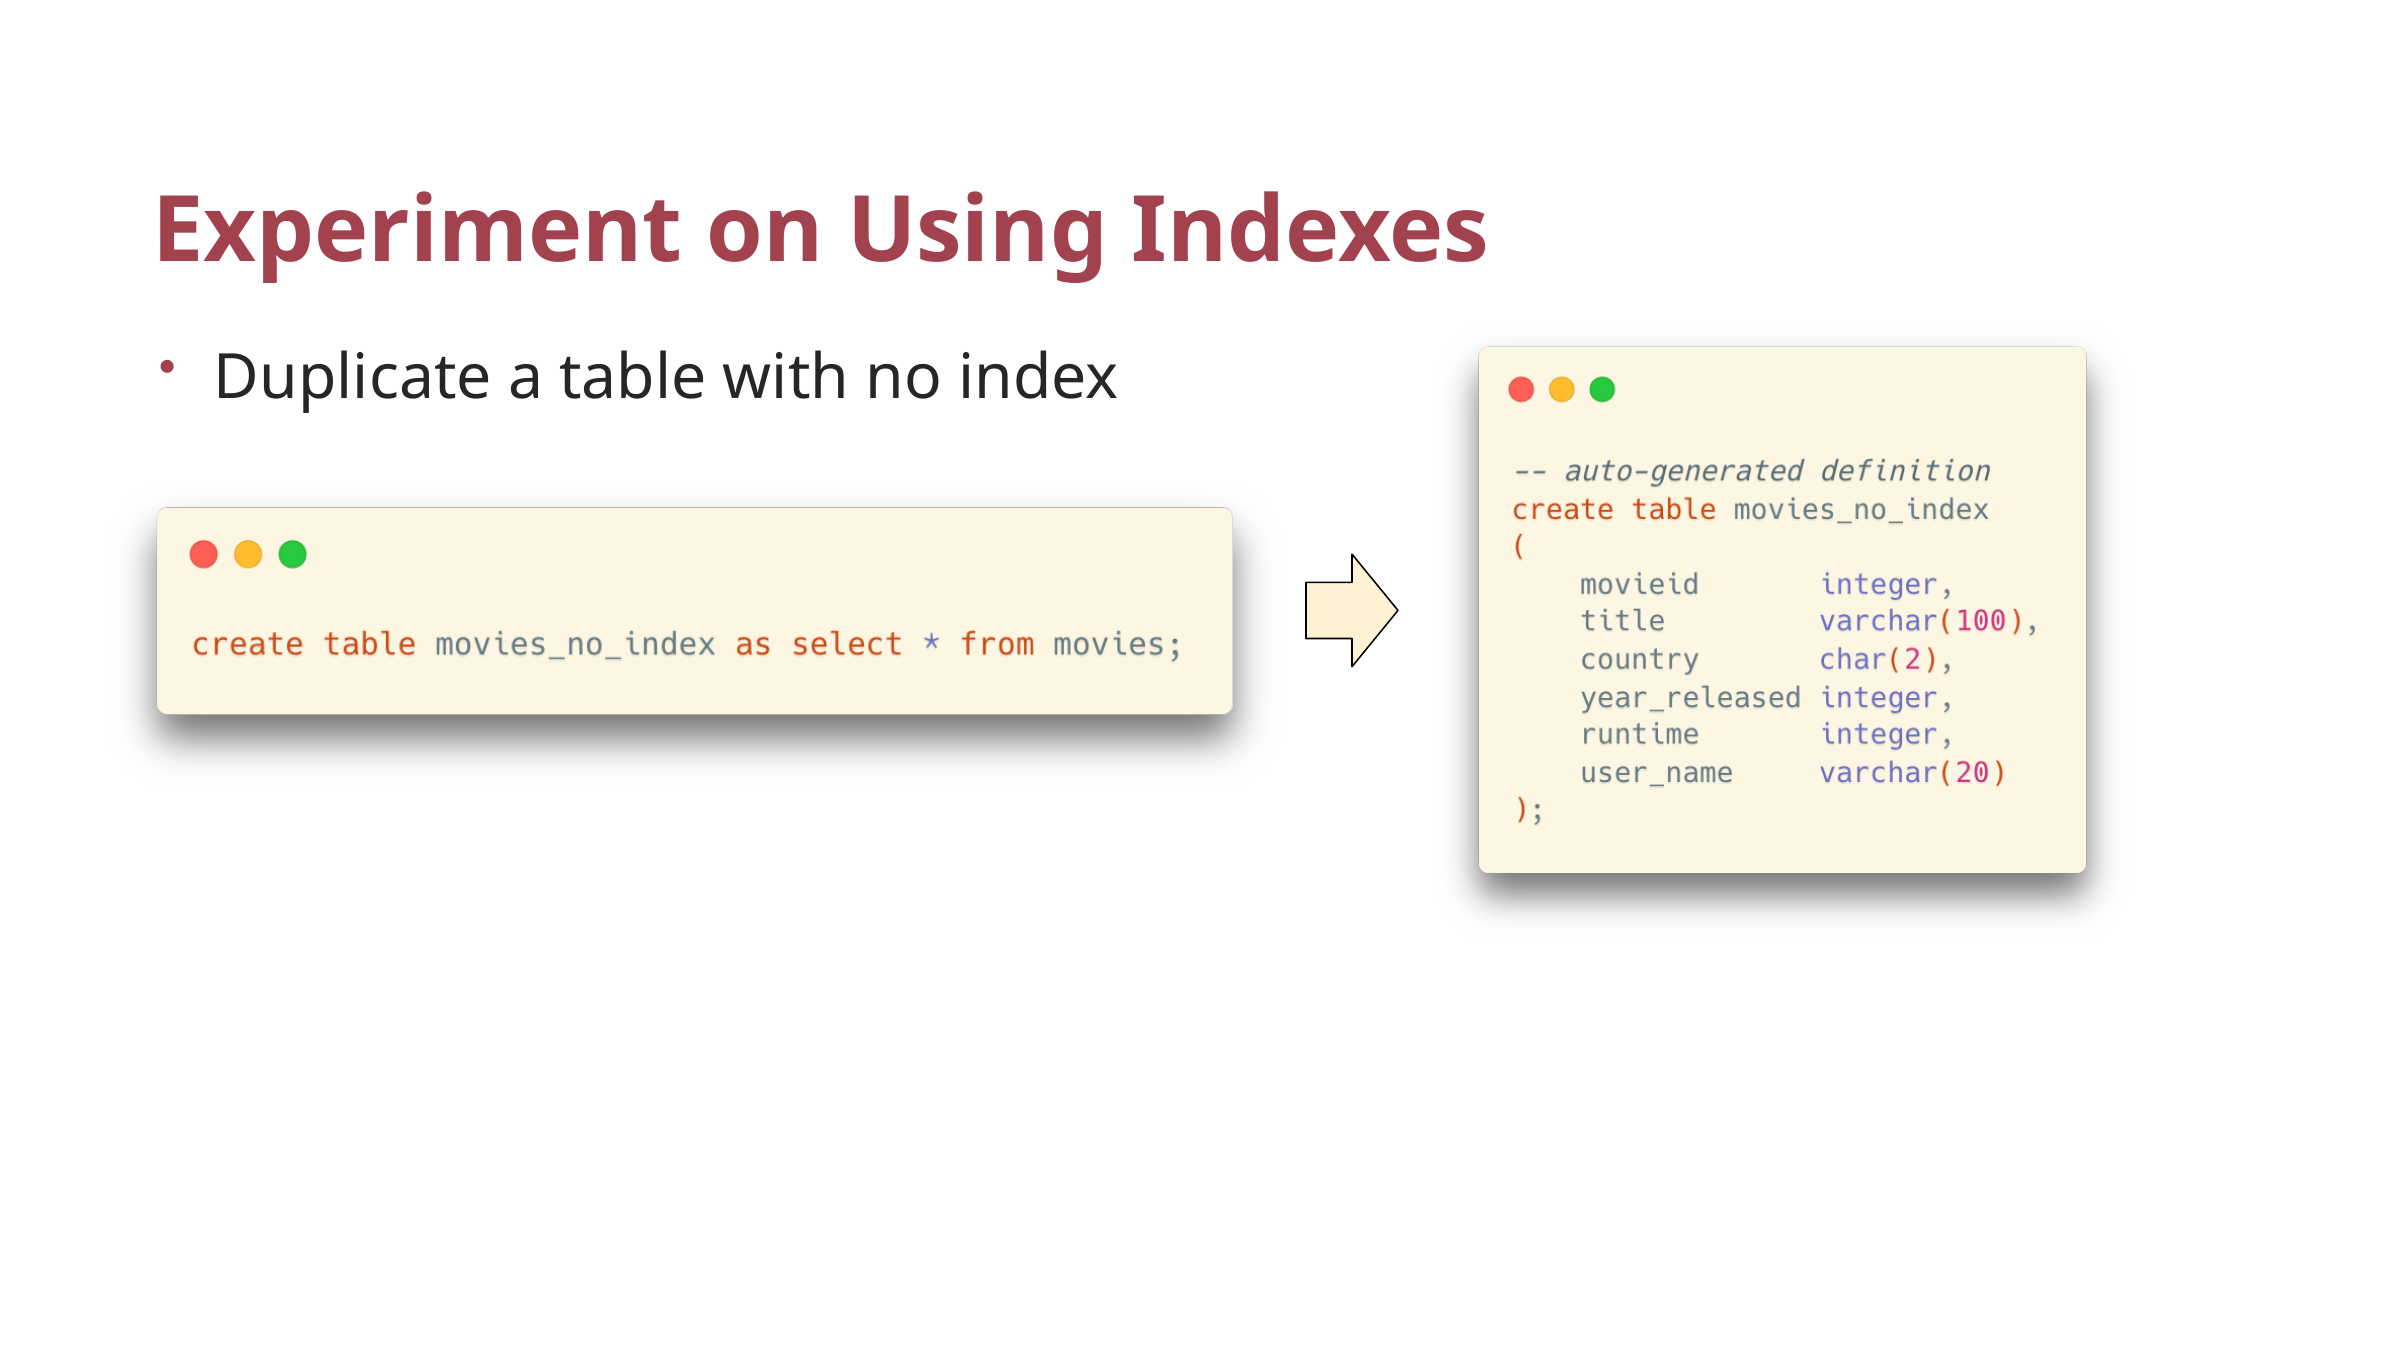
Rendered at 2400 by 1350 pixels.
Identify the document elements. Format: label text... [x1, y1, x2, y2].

text_box [1307, 554, 1399, 667]
title Experiment on Using Indexes [137, 54, 2263, 288]
picture [1417, 272, 2148, 949]
picture [87, 424, 1303, 797]
list Duplicate a table with no index [137, 324, 2263, 1200]
